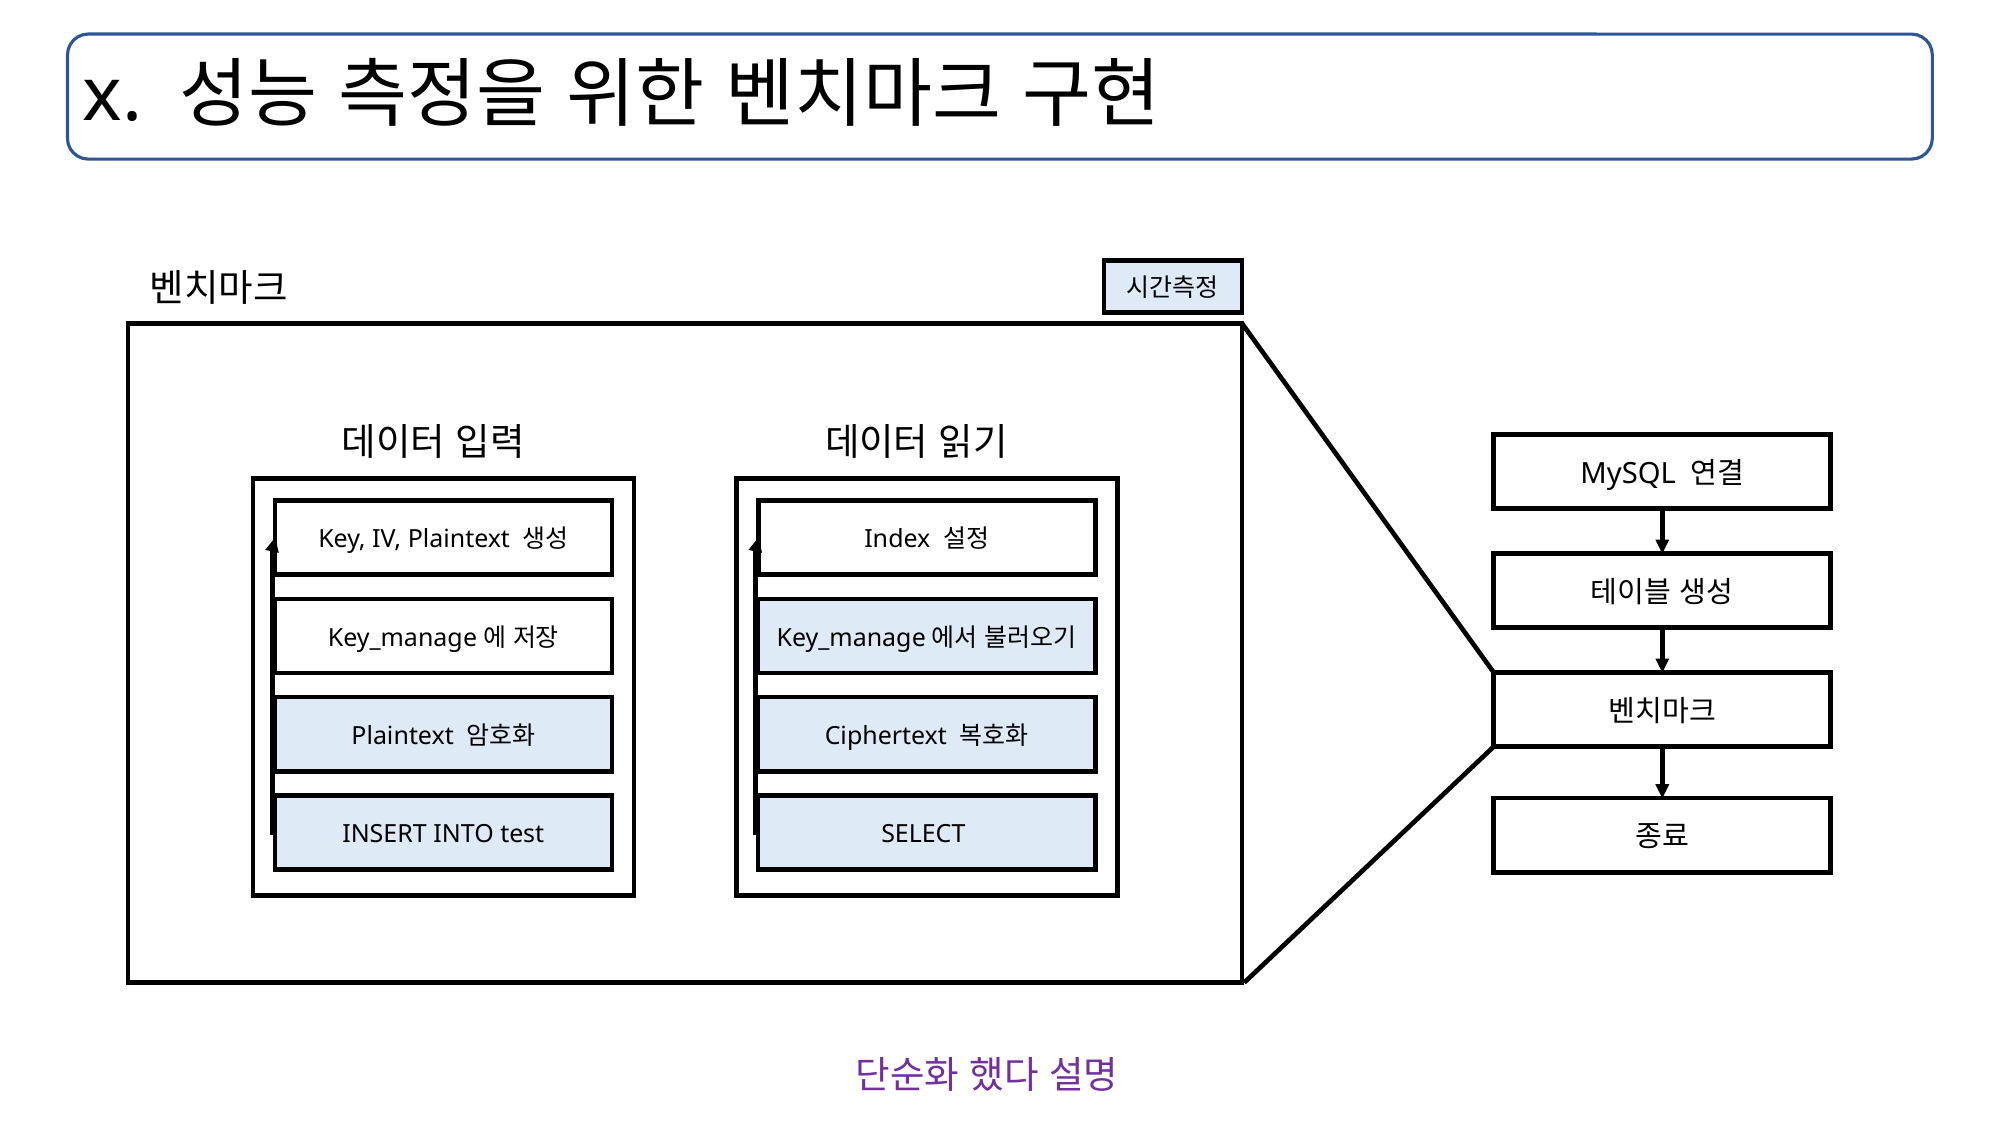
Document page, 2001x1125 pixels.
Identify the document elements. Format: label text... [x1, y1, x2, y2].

text_box 테이블 생성 [1494, 552, 1832, 629]
text_box 벤치마크 [135, 256, 303, 316]
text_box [1242, 323, 1494, 673]
text_box 단순화 했다 설명 [840, 1043, 1133, 1103]
title x. 성능 측정을 위한 벤치마크 구현 [67, 34, 1933, 160]
text_box 시간측정 [1103, 260, 1243, 313]
text_box 종료 [1494, 797, 1832, 873]
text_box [252, 410, 1118, 896]
text_box 벤치마크 [1493, 671, 1832, 748]
text_box MySQL 연결 [1494, 434, 1832, 510]
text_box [1244, 746, 1494, 983]
text_box [127, 323, 1243, 984]
